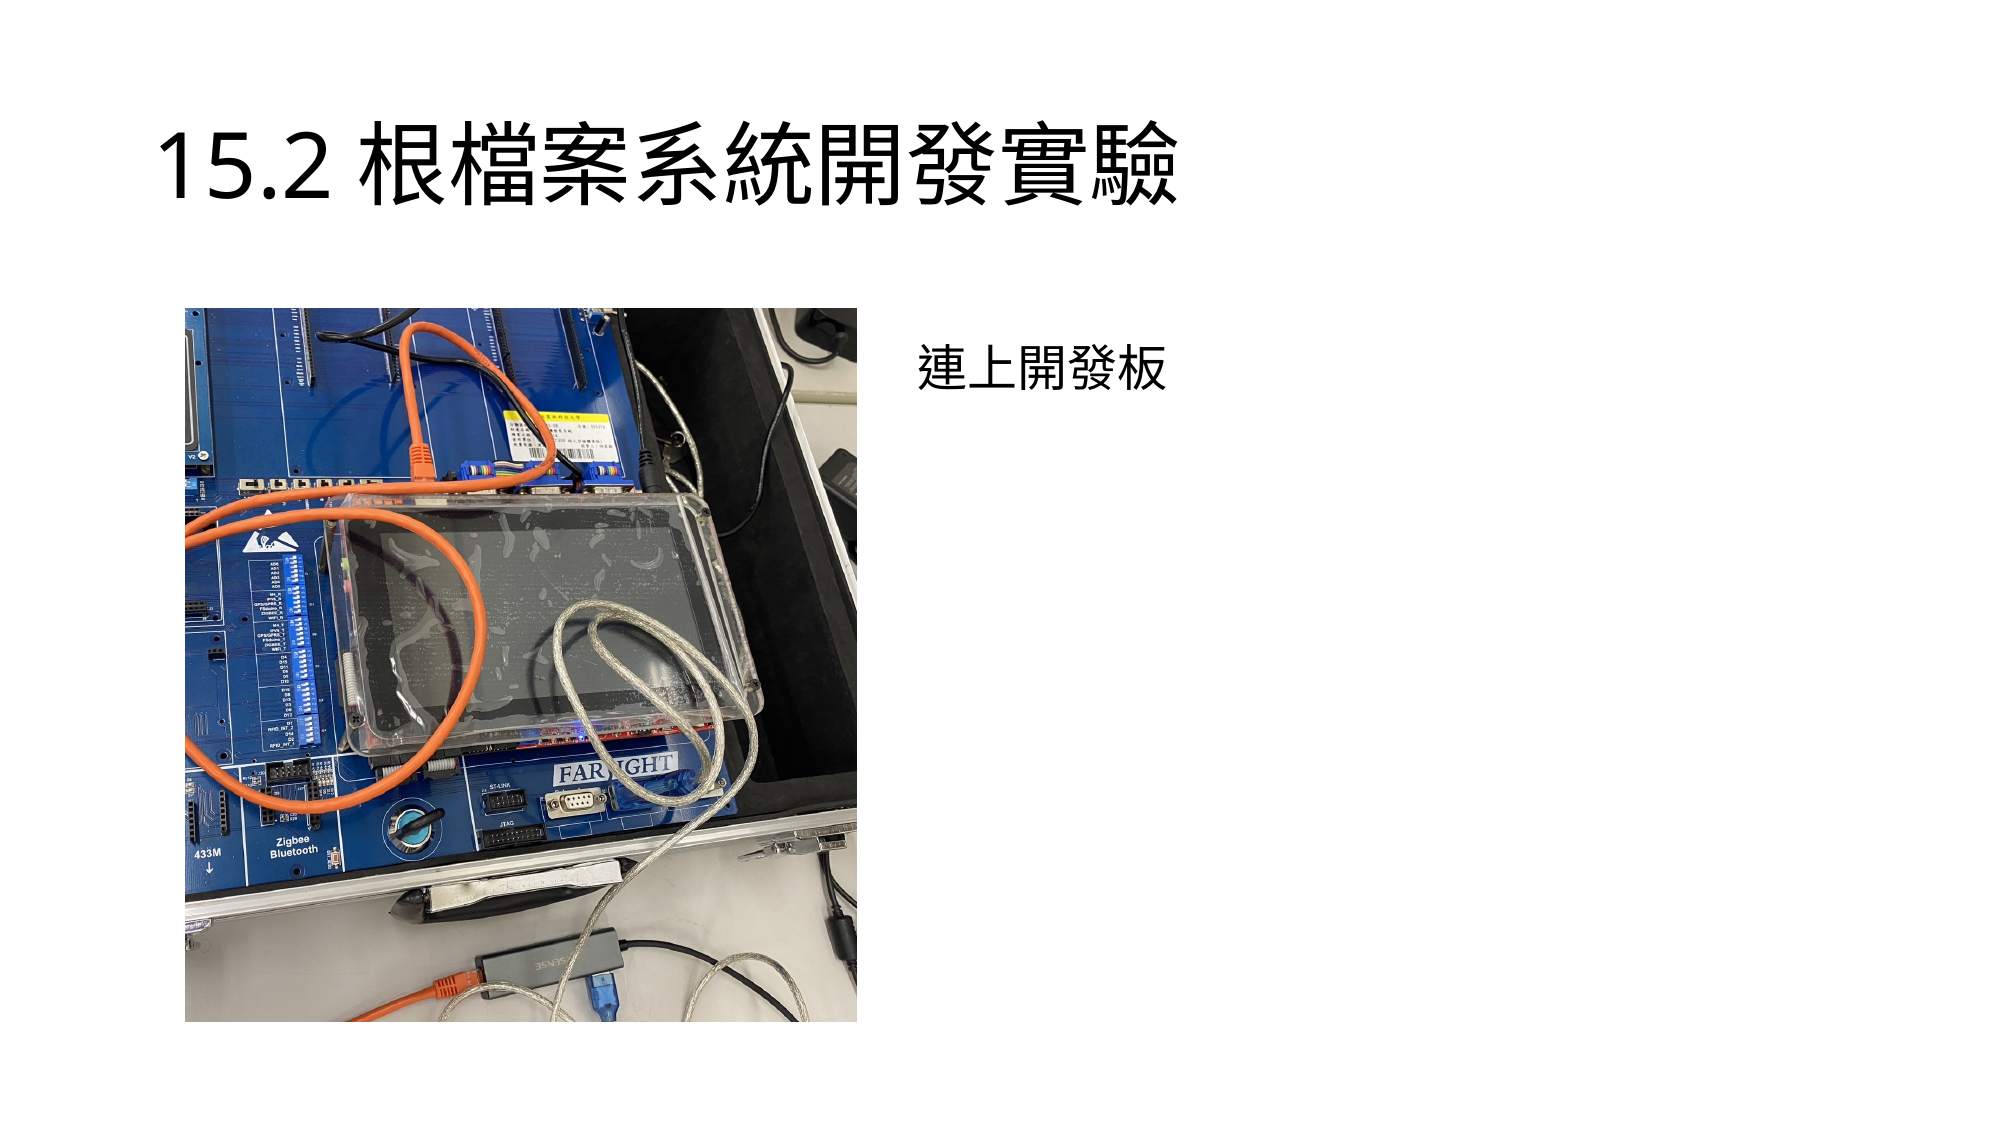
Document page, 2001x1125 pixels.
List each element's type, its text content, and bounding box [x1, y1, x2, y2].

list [184, 307, 858, 1023]
text_box 連上開發板 [902, 328, 1523, 404]
title 15.2根檔案系統開發實驗 [137, 59, 1863, 278]
